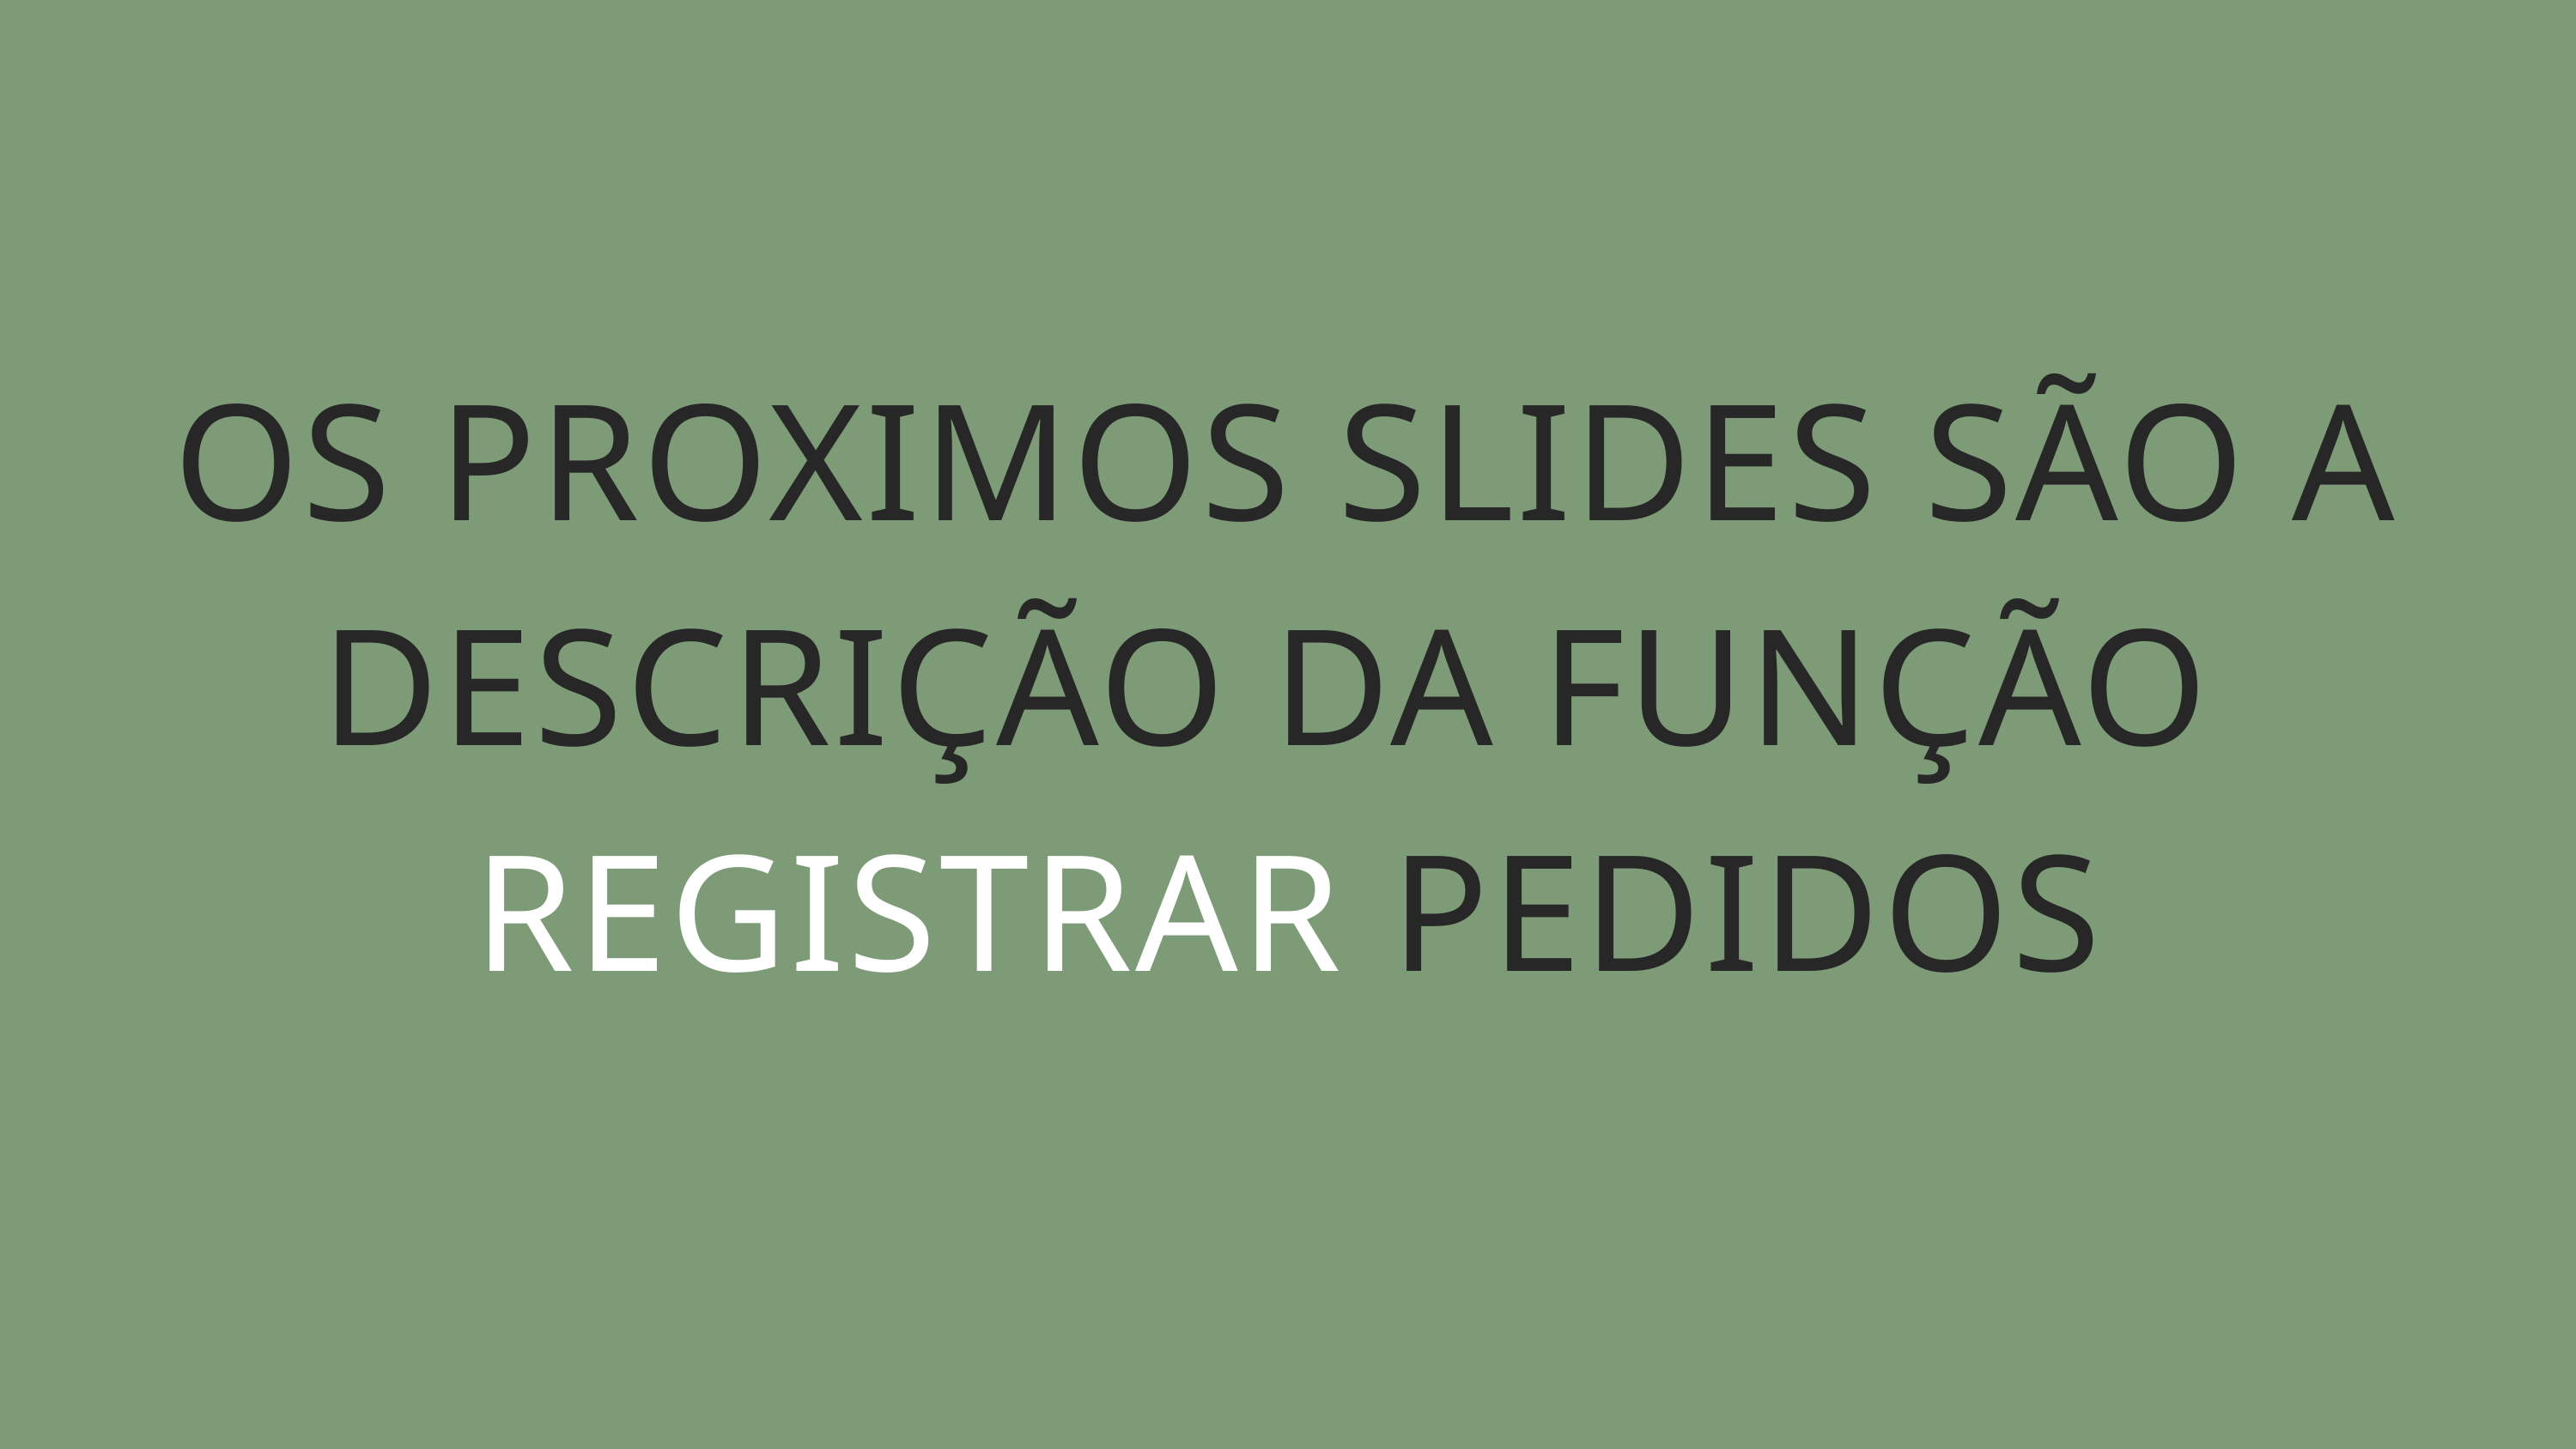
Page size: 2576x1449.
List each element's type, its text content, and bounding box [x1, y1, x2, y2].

text_box OS PROXIMOS SLIDES SÃO A DESCRIÇÃO DA FUNÇÃO REGISTRAR PEDIDOS [0, 327, 2576, 1003]
